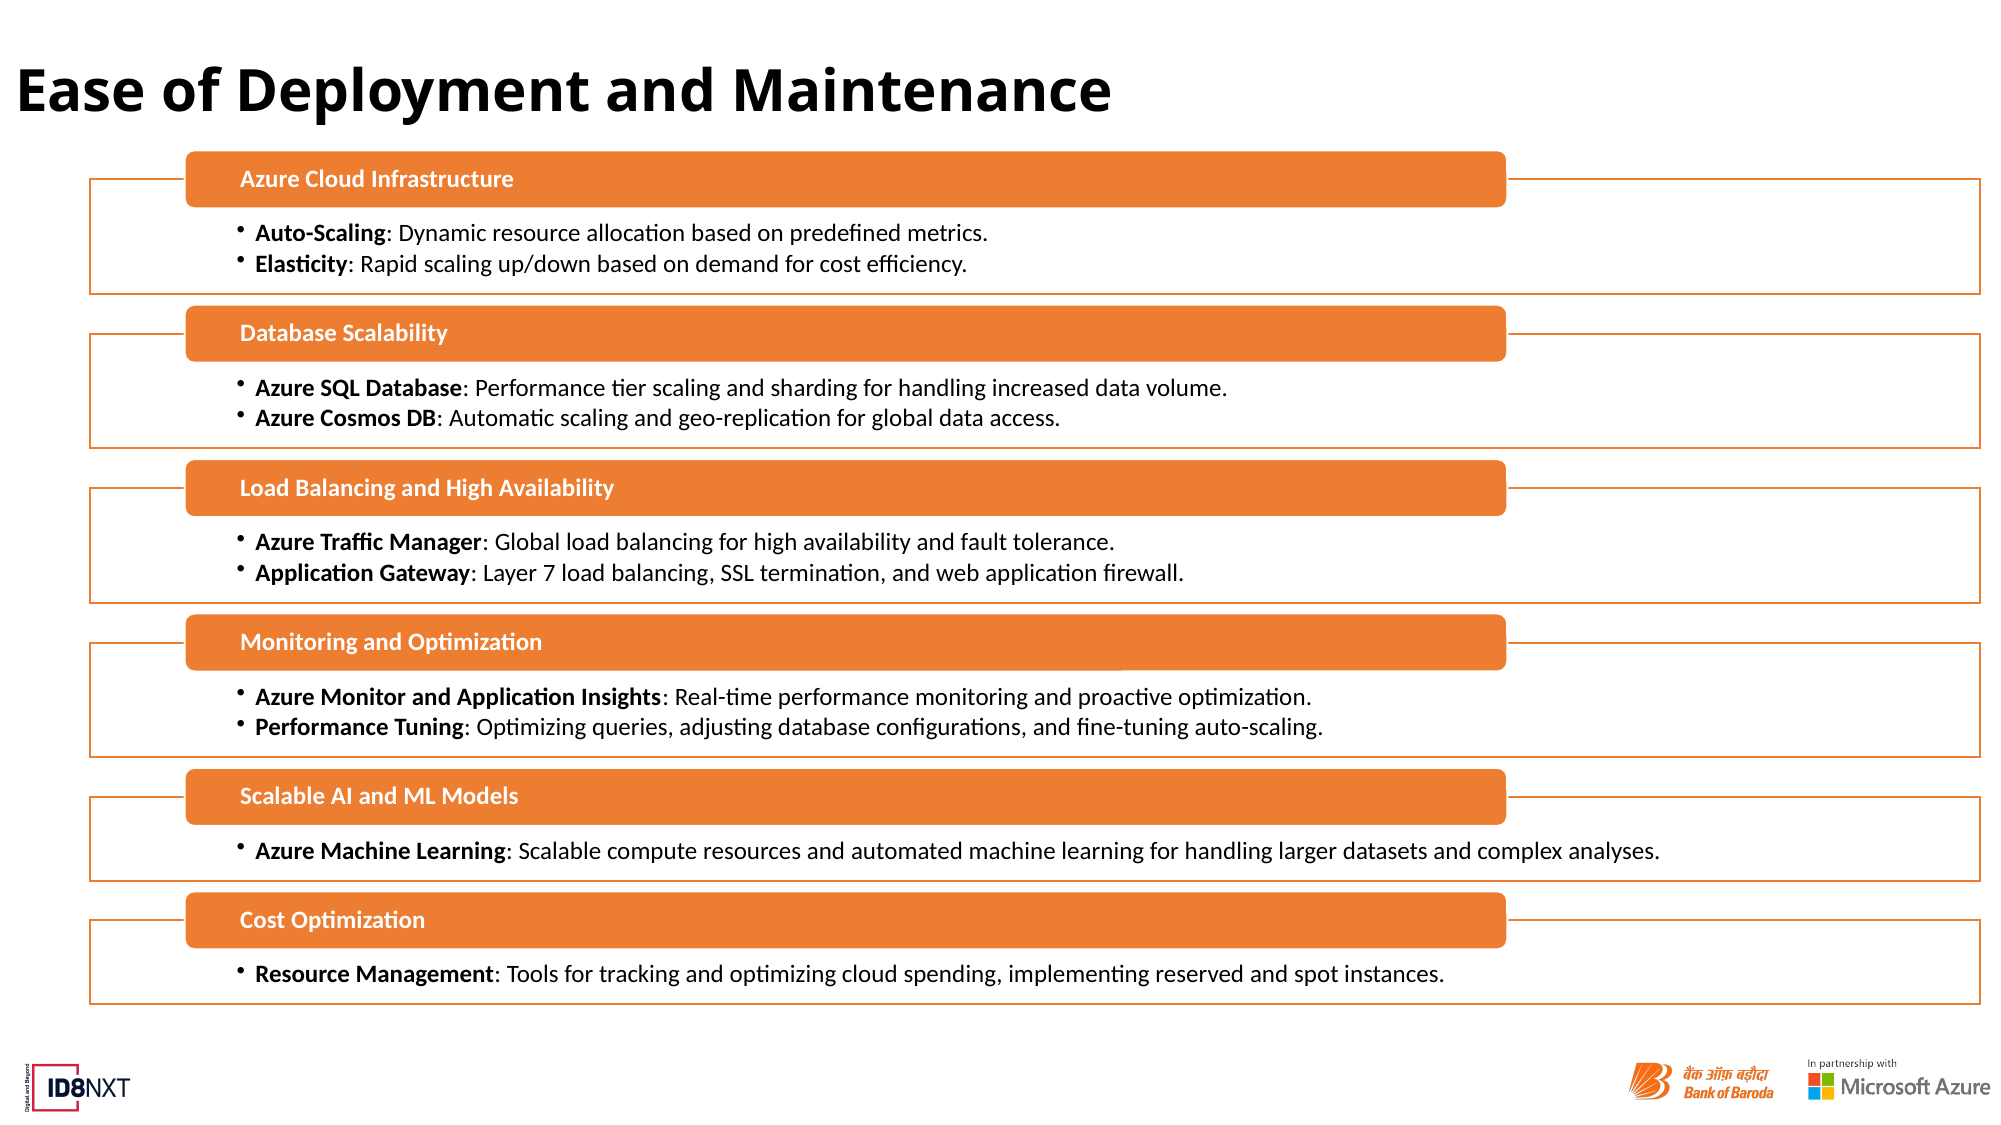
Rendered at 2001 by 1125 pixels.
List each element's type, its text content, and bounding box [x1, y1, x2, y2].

title Ease of Deployment and Maintenance [0, 37, 1440, 133]
picture [17, 1052, 138, 1123]
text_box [90, 133, 1980, 1021]
picture [1806, 1057, 1992, 1102]
picture [1628, 1041, 1776, 1125]
